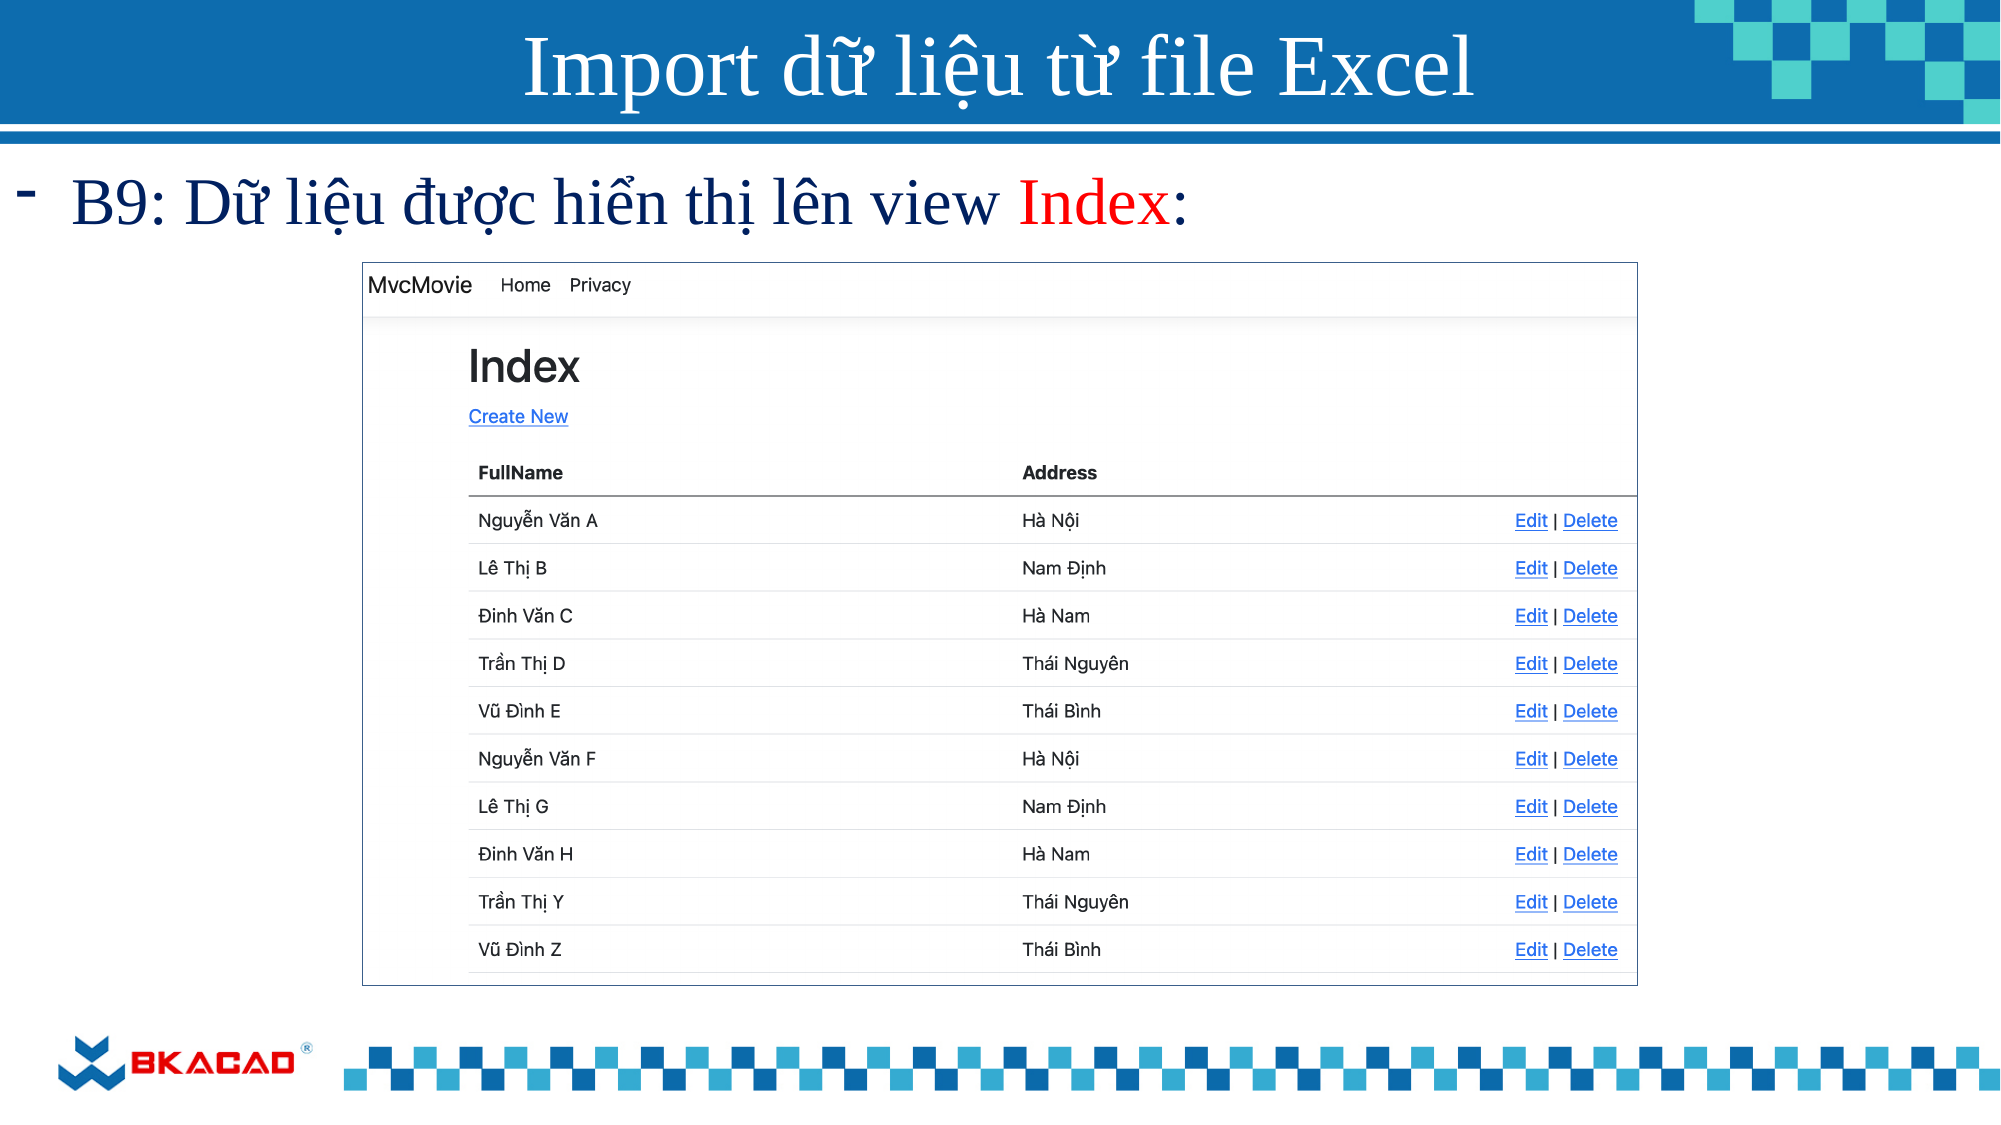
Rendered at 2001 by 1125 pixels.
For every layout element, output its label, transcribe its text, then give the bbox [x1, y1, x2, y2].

title Import dữ liệu từ file Excel [0, 0, 2000, 121]
list B9: Dữ liệu được hiển thị lên view Index: [0, 149, 1995, 338]
picture [0, 0, 2001, 1125]
